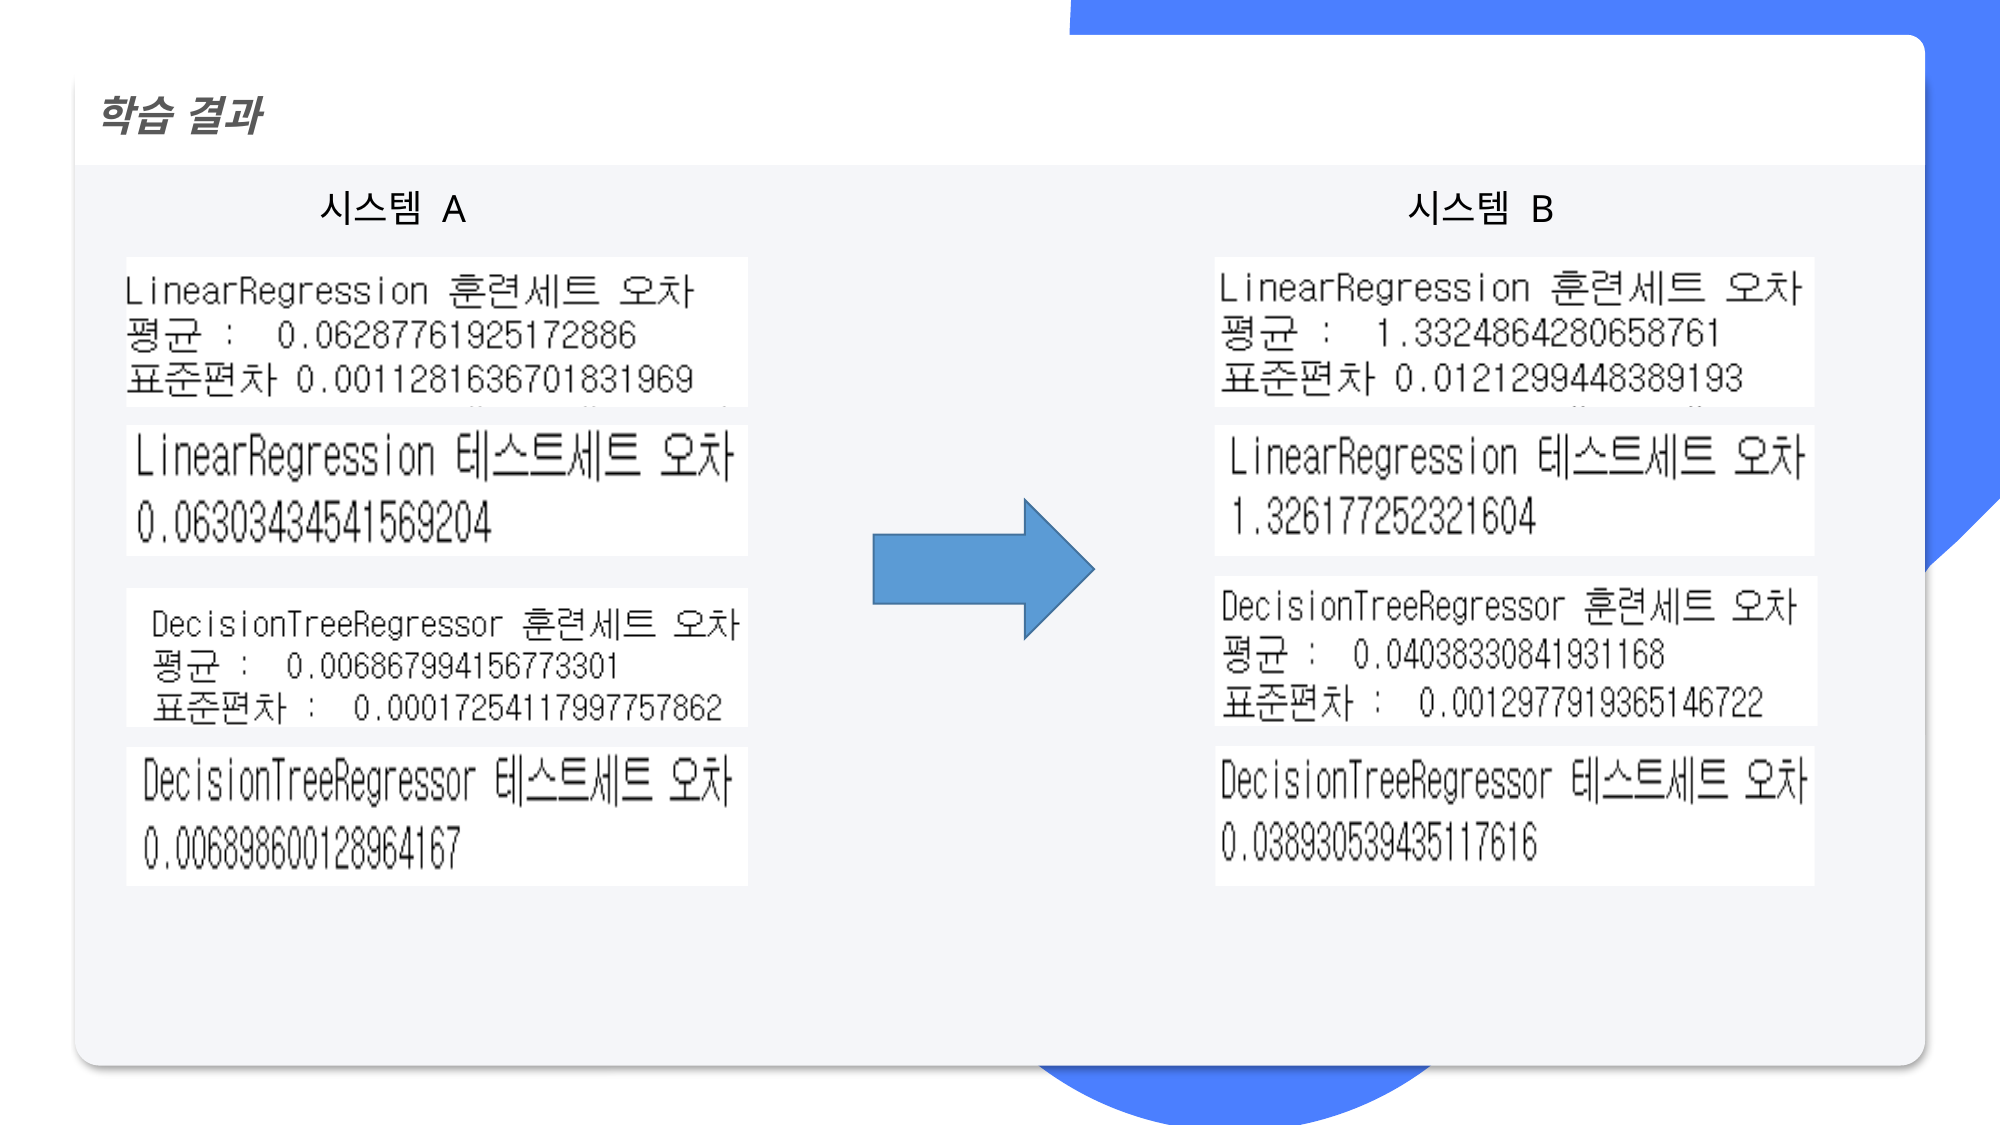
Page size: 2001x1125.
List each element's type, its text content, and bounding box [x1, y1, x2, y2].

text_box [1068, 0, 2000, 563]
text_box 시스템 A [304, 177, 644, 238]
picture [126, 425, 749, 556]
picture [1214, 425, 1815, 556]
text_box [872, 497, 1096, 641]
picture [126, 588, 749, 727]
text_box 학습 결과 [73, 33, 1927, 166]
text_box [73, 166, 1927, 1067]
picture [126, 257, 749, 407]
picture [1214, 257, 1815, 407]
text_box [1051, 1076, 1419, 1125]
text_box 시스템 B [1392, 177, 1733, 238]
picture [1215, 746, 1815, 886]
picture [1214, 576, 1818, 726]
picture [126, 747, 749, 886]
